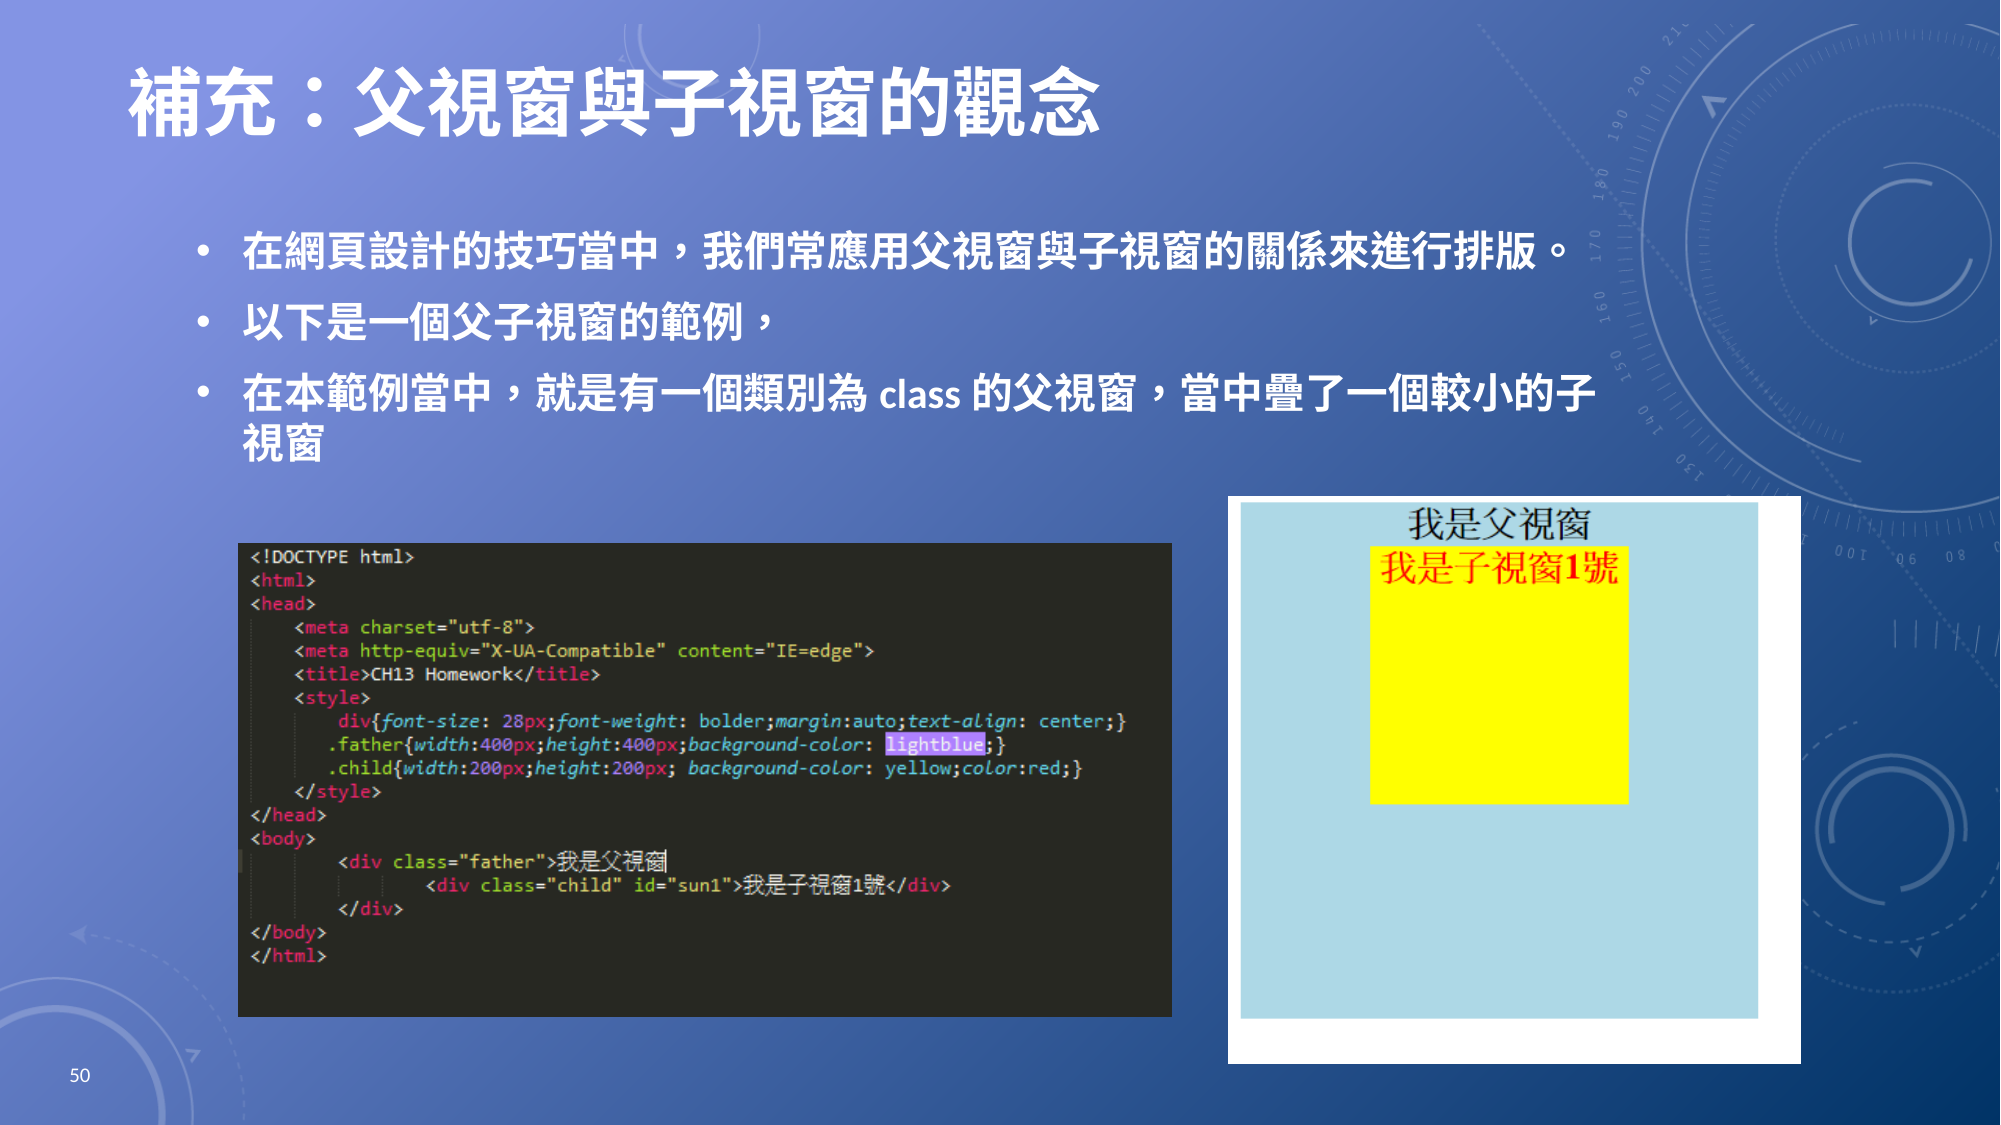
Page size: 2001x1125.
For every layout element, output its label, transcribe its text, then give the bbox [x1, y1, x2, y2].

slide_number 50 [14, 1043, 106, 1106]
list 在網頁設計的技巧當中，我們常應用父視窗與子視窗的關係來進行排版。 以下是一個父子視窗的範例， 在本範例當中，就是有一個類別為class的父視窗，當中疊了一個較小的子視窗 [181, 217, 1649, 906]
title 補充：父視窗與子視窗的觀念 [112, 24, 1775, 177]
picture [0, 24, 2000, 1125]
